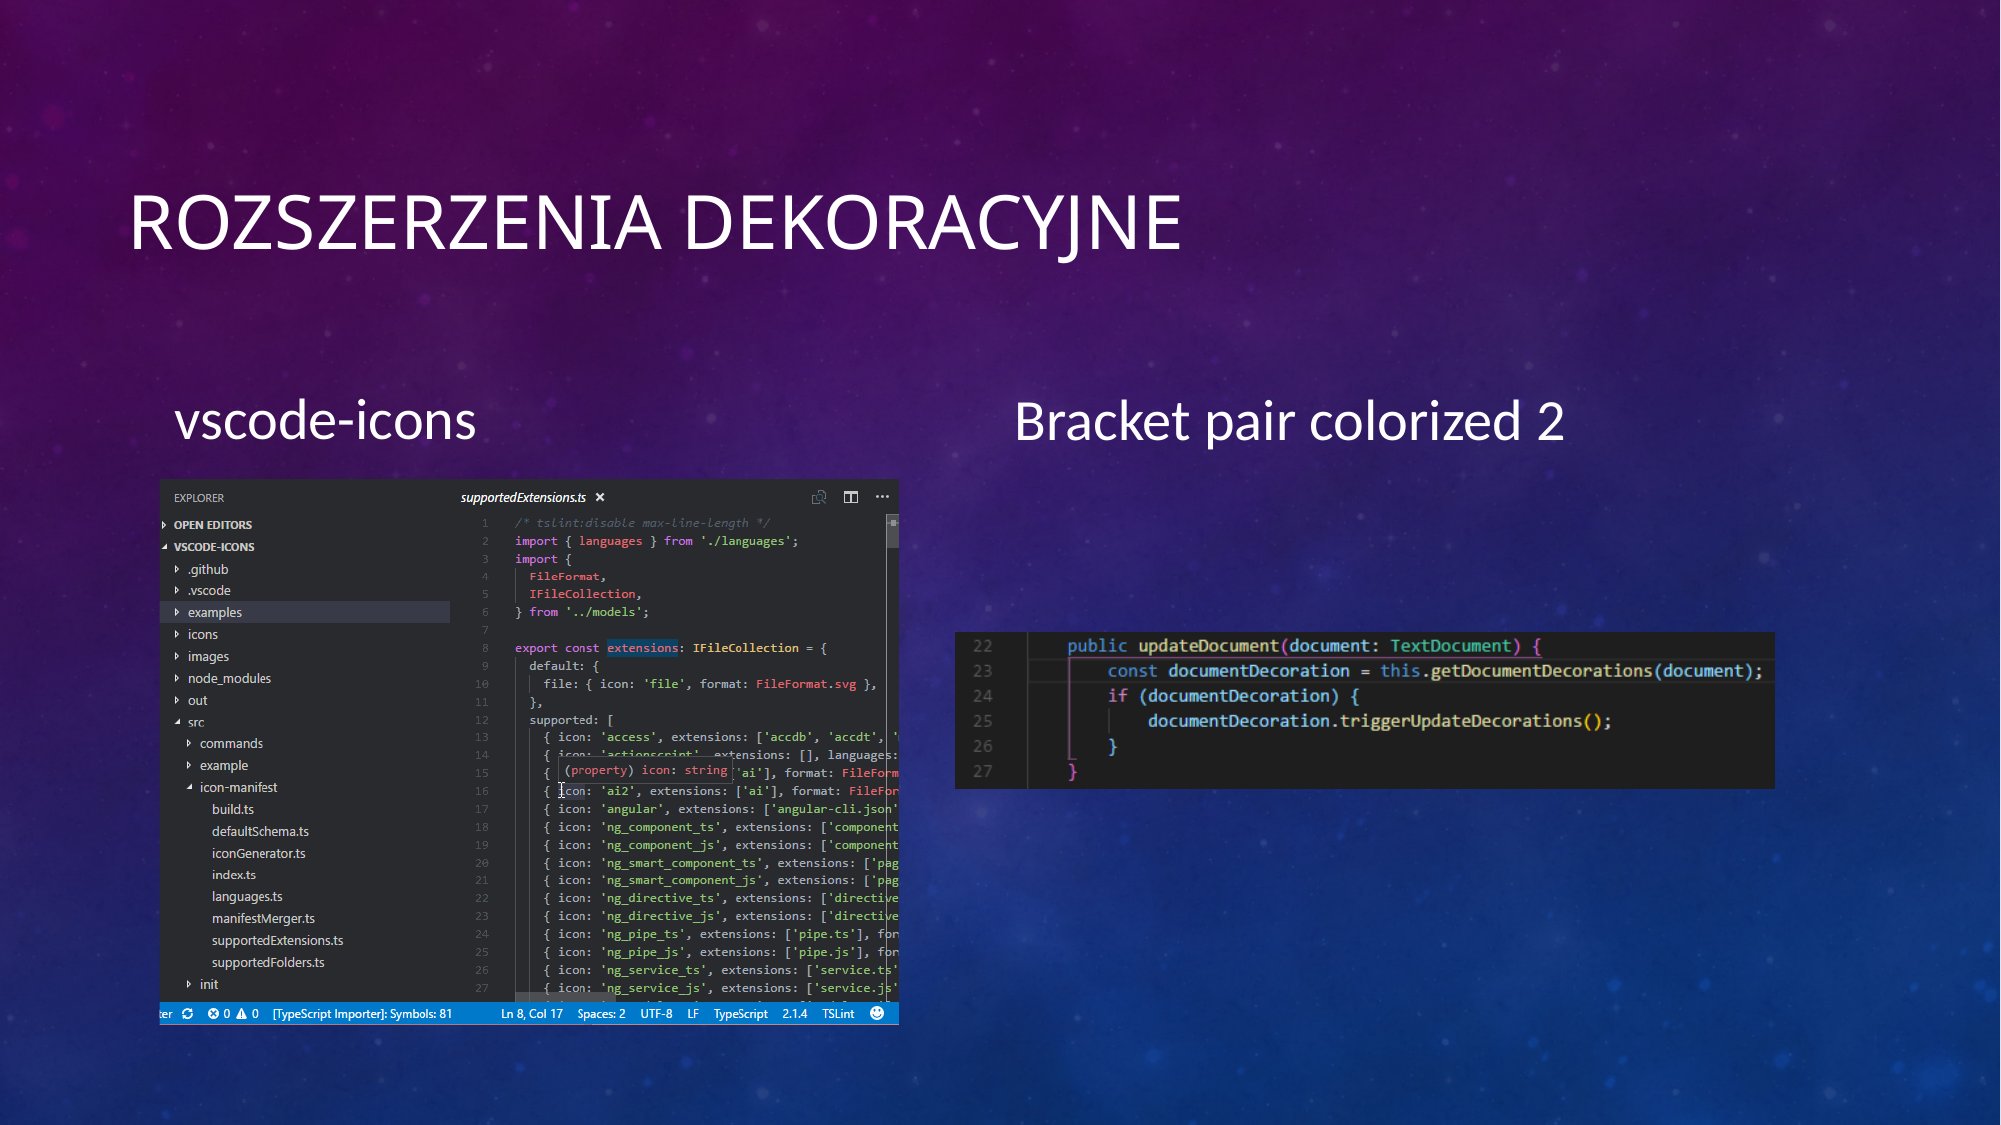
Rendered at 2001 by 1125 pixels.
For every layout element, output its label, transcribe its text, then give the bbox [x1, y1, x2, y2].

picture [0, 0, 2001, 1125]
list vscode-icons [159, 363, 933, 459]
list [954, 632, 1775, 789]
title Rozszerzenia dekoracyjne [112, 99, 1775, 339]
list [159, 479, 904, 1026]
list Bracket pair colorized 2 [999, 365, 1775, 460]
